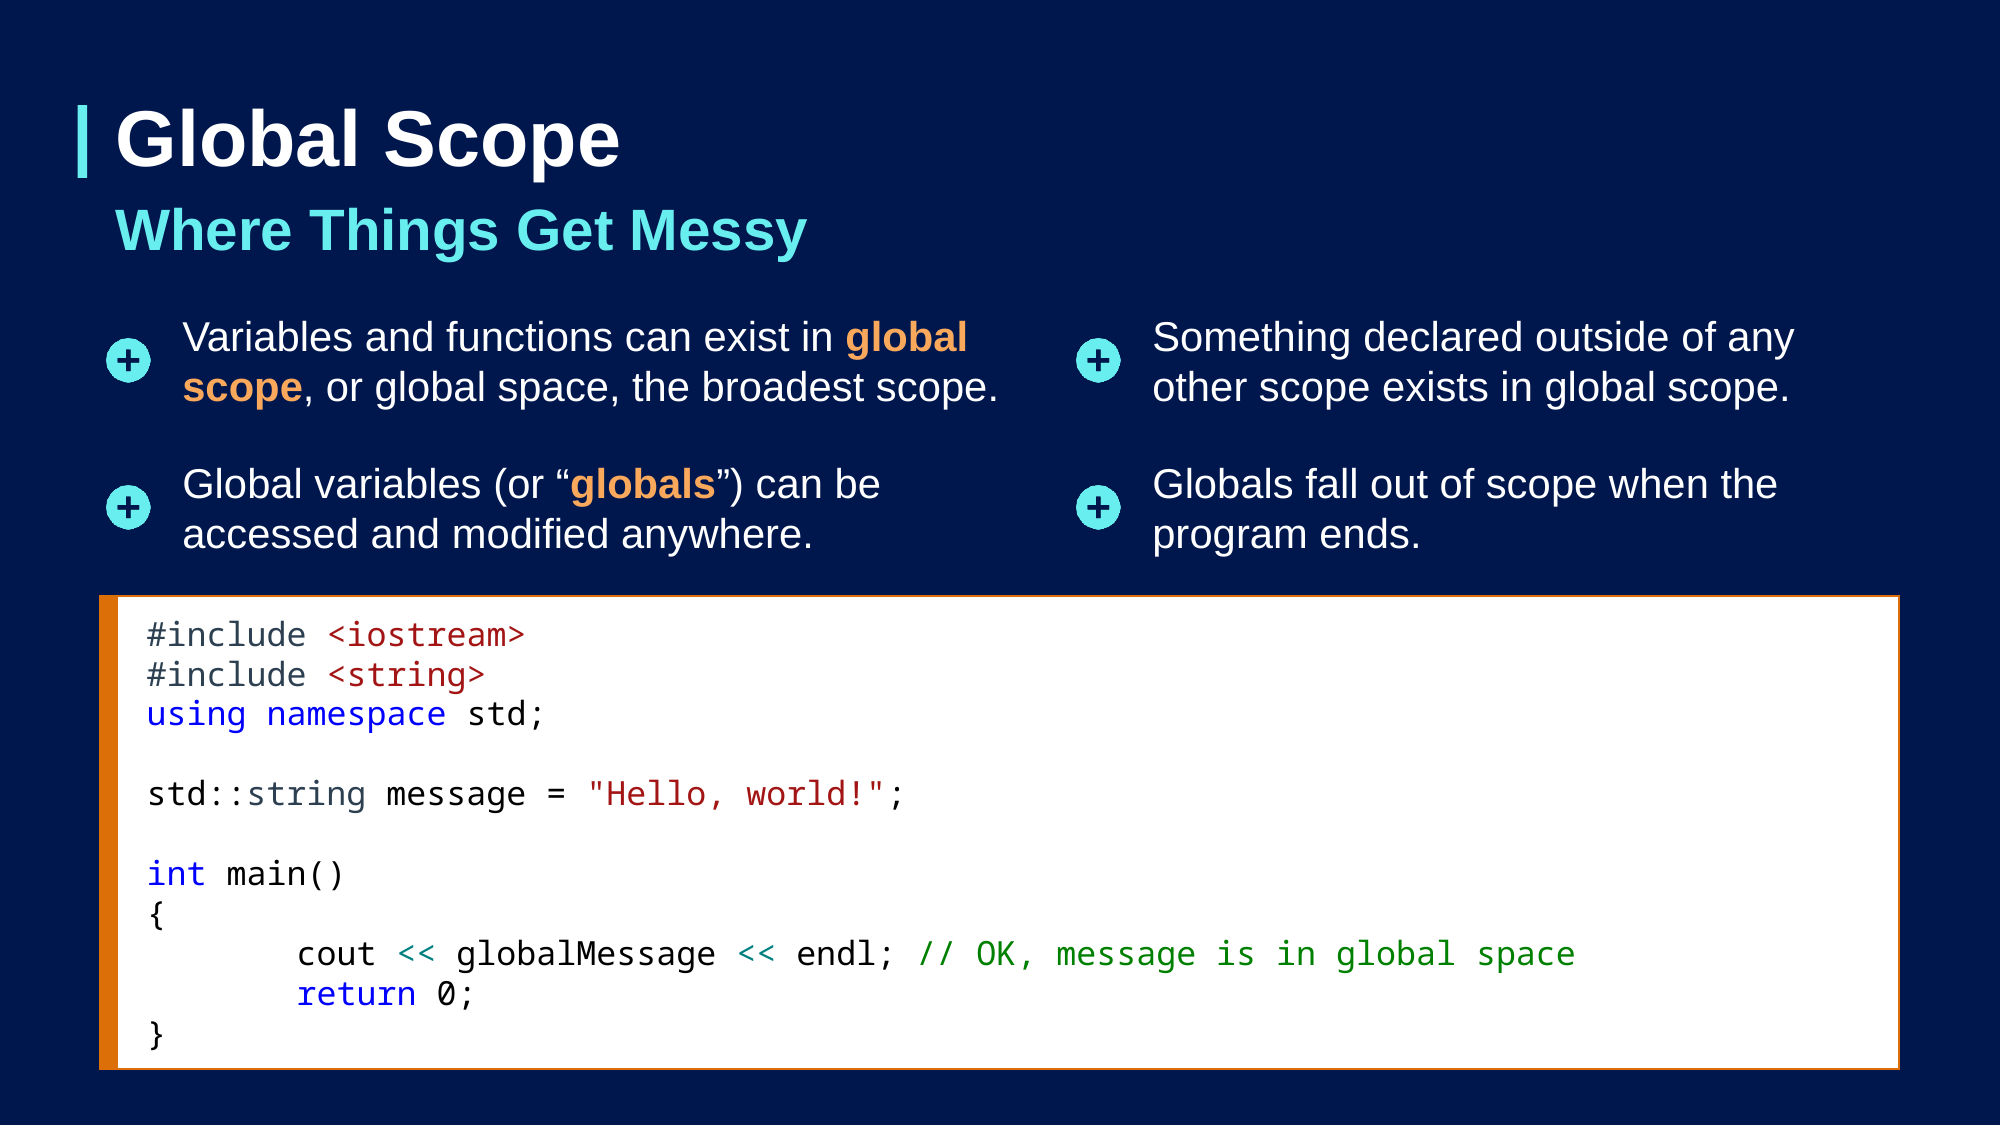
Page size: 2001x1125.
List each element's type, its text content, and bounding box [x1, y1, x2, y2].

picture [100, 479, 156, 535]
title Global Scope [100, 91, 1886, 192]
text_box Variables and functions can exist in global scope, or global space, the broadest scope. [167, 302, 1022, 418]
list Where Things Get Messy [100, 192, 1886, 272]
text_box #include <iostream> #include <string> using namespace std; std::string message = "Hello, world!"; int main() { cout << globalMessage << endl; // OK, message is in global space return 0; } [118, 595, 1900, 1070]
picture [1070, 479, 1126, 535]
text_box Something declared outside of any other scope exists in global scope. [1137, 302, 1900, 418]
picture [100, 332, 156, 388]
text_box [99, 595, 118, 1070]
picture [1070, 332, 1126, 388]
text_box Globals fall out of scope when the program ends. [1137, 449, 1900, 565]
text_box Global variables (or “globals”) can be accessed and modified anywhere. [167, 449, 1022, 565]
